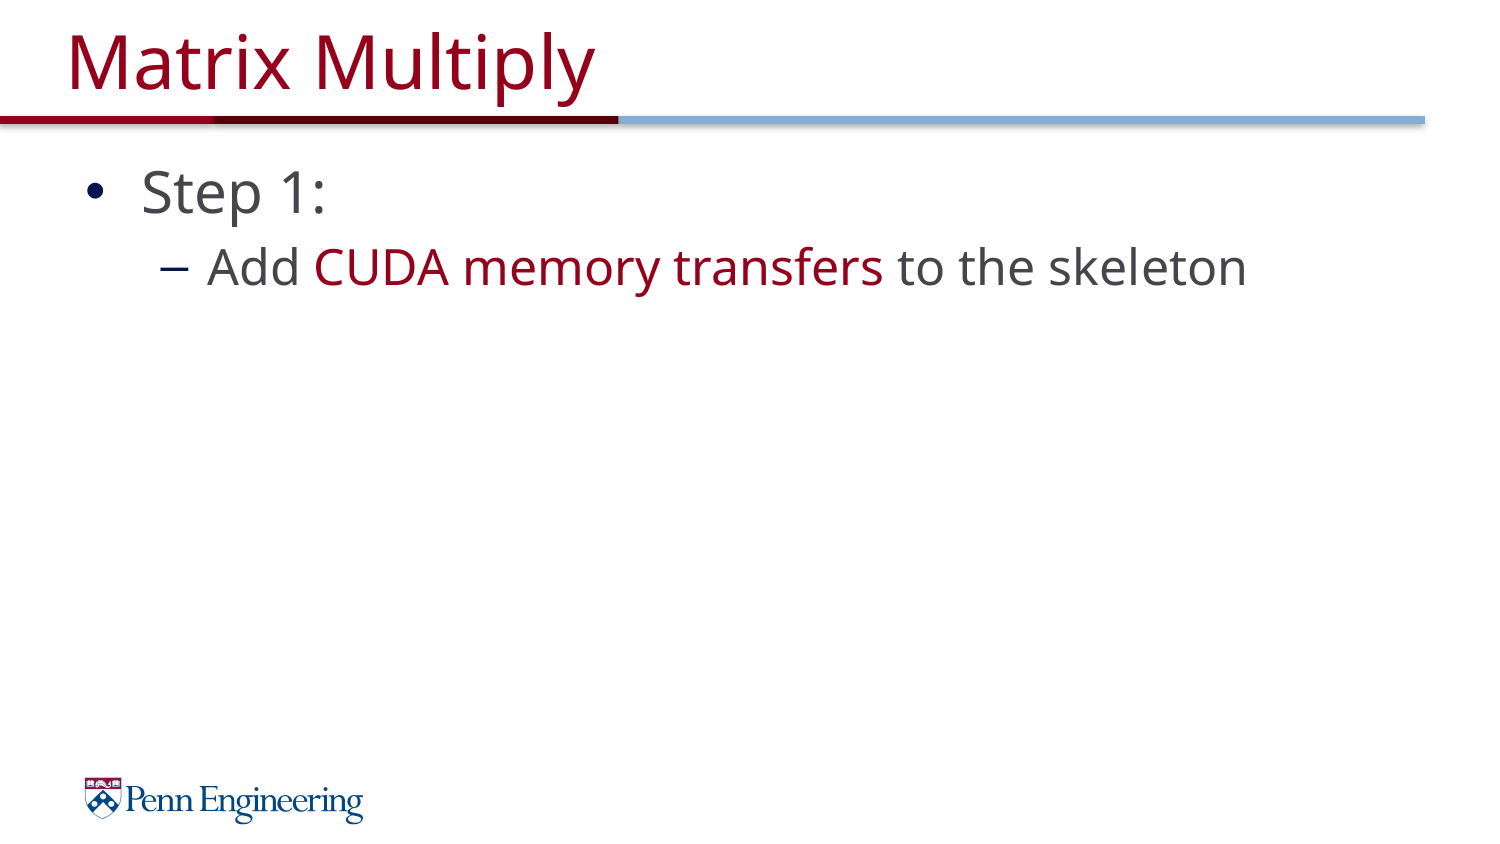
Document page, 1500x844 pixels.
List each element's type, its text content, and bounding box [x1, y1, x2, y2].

list Step 1: Add CUDA memory transfers to the skeleton [70, 148, 1421, 754]
title Matrix Multiply [50, 2, 1401, 117]
picture [75, 770, 372, 828]
